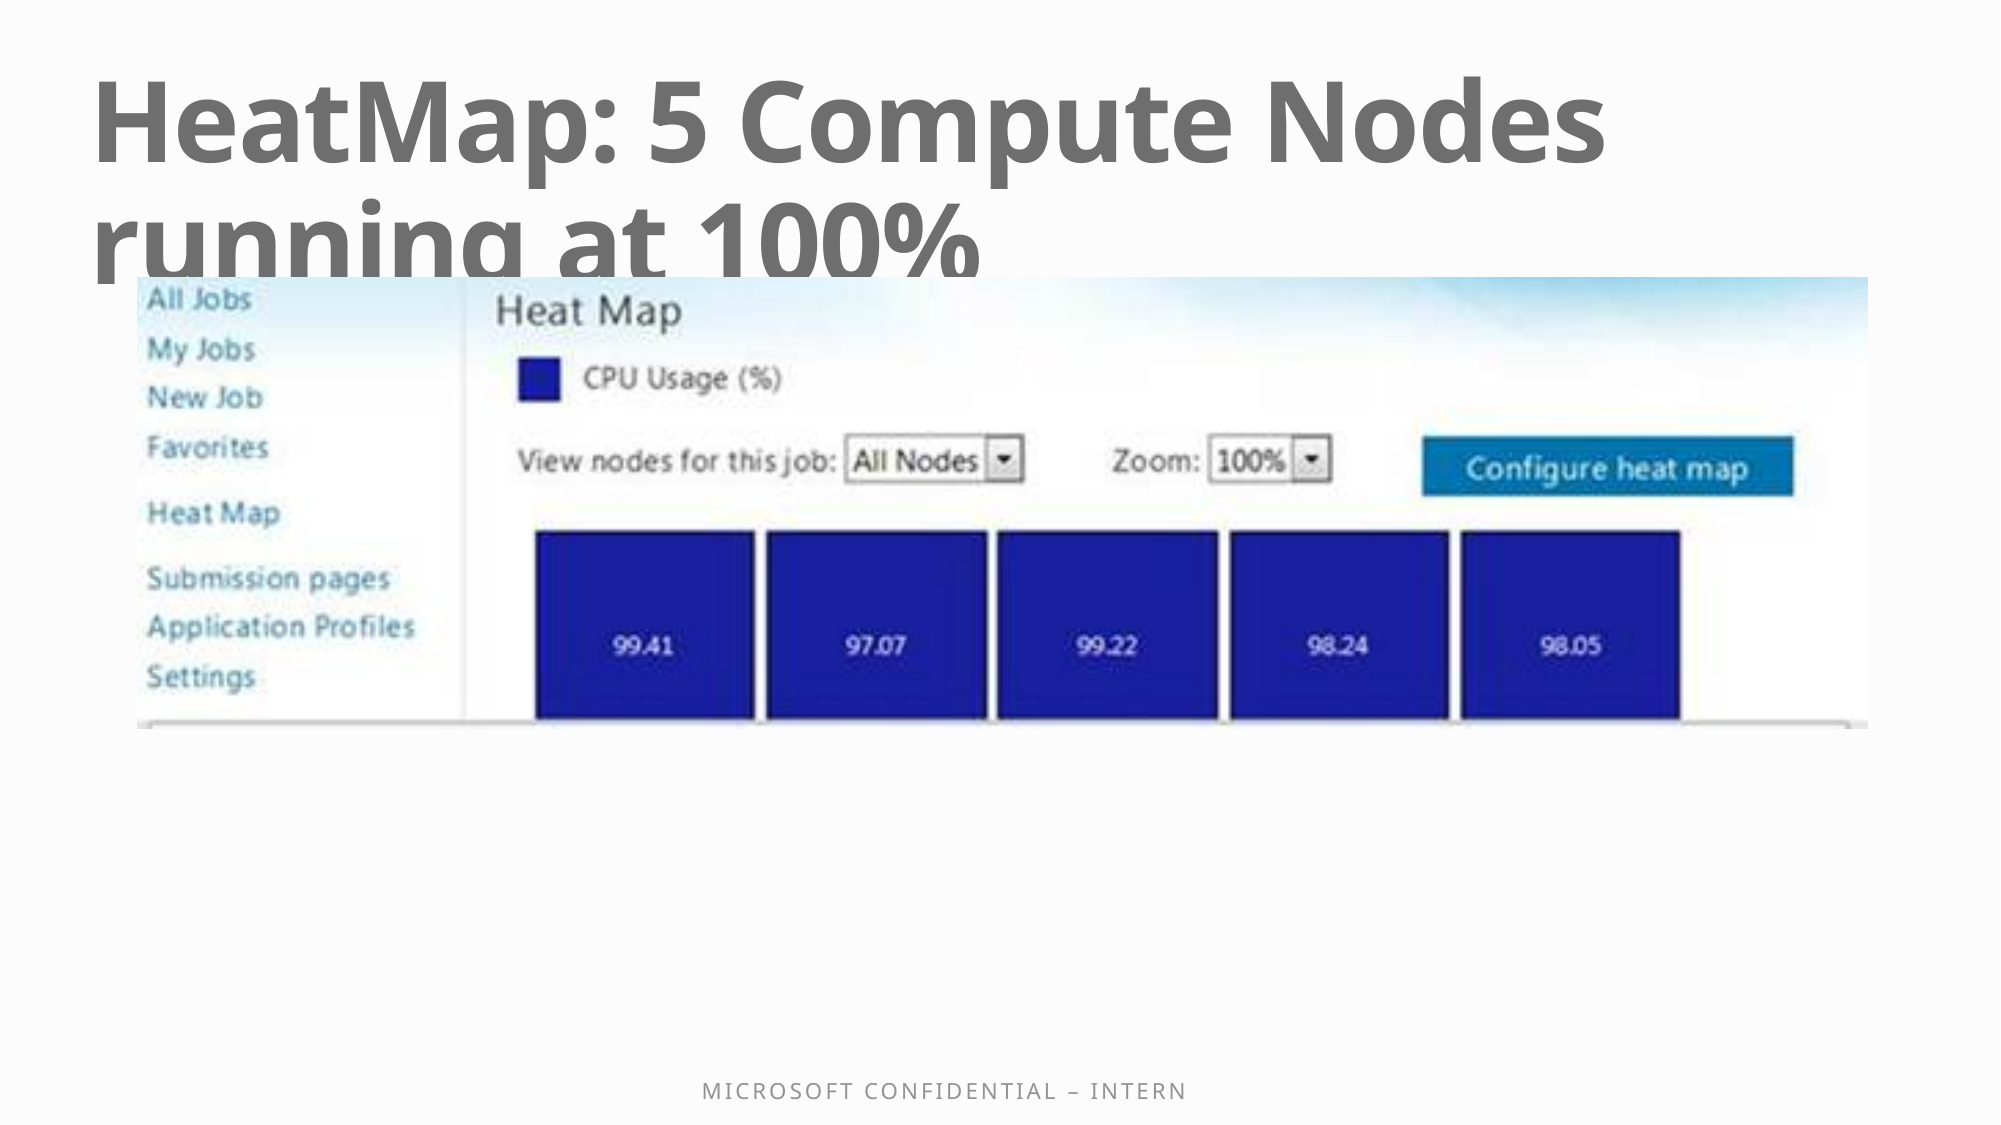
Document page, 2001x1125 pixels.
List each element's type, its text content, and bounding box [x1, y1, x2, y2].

title HeatMap: 5 Compute Nodes running at 100% [78, 60, 1863, 317]
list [137, 277, 1869, 729]
